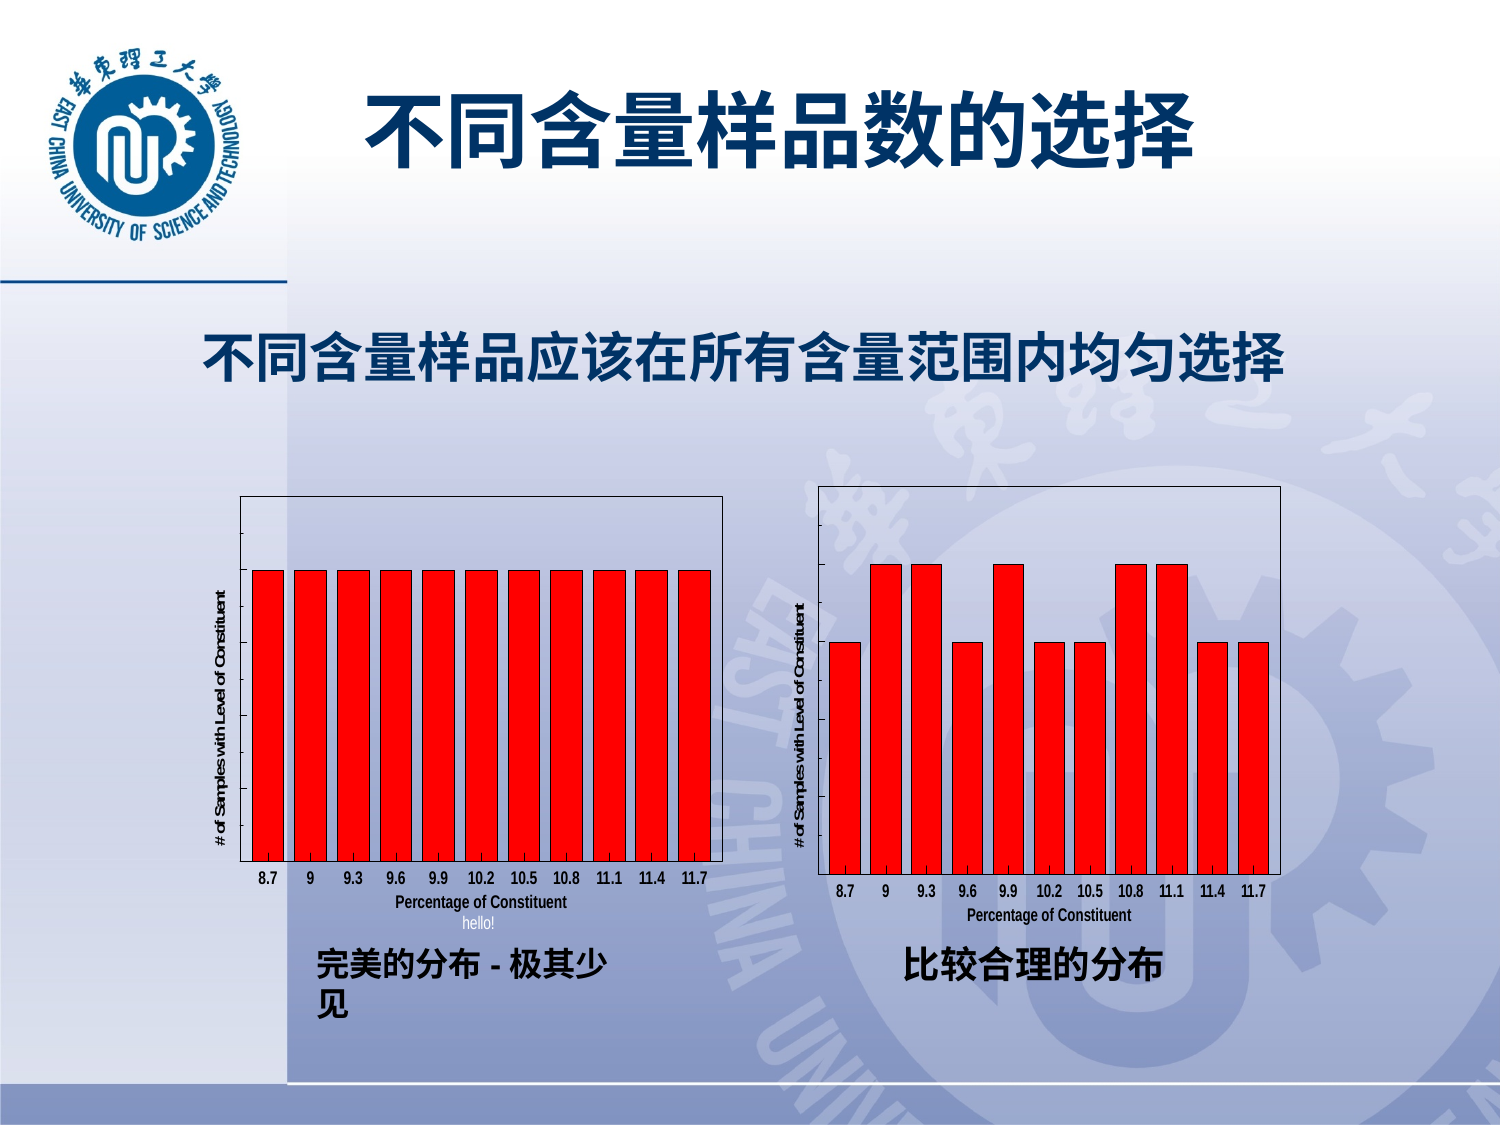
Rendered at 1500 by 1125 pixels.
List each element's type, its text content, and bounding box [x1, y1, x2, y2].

text_box 比较合理的分布 [887, 943, 1181, 994]
text_box 完美的分布-极其少见 [301, 951, 649, 1031]
title 不同含量样品数的选择 [122, 65, 1436, 191]
picture [0, 0, 1500, 1125]
list 不同含量样品应该在所有含量范围内均匀选择 [186, 315, 1389, 443]
